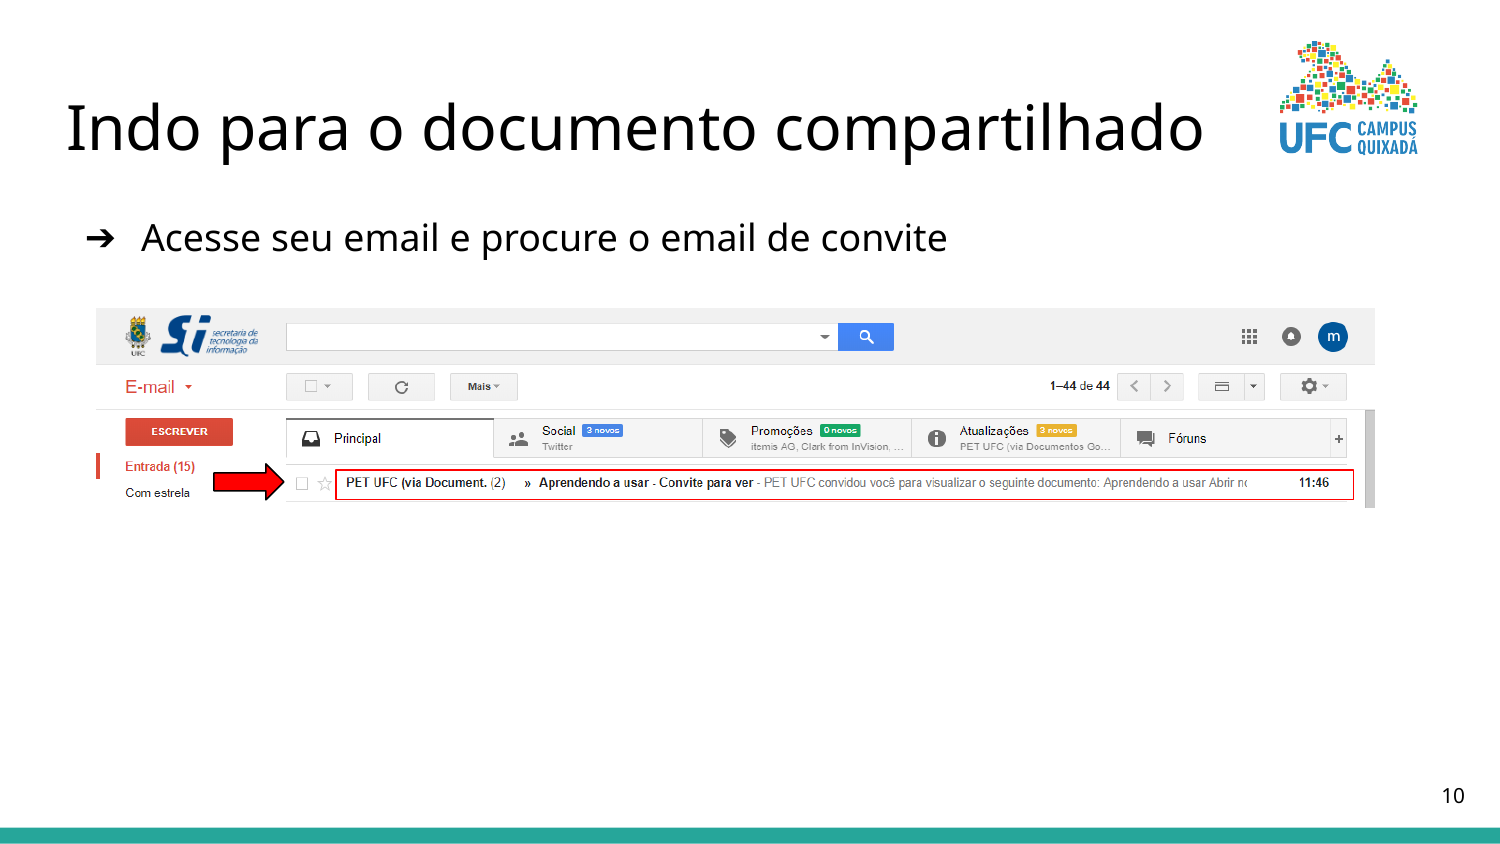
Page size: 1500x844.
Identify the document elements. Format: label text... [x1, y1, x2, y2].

title Indo para o documento compartilhado [51, 72, 1449, 174]
list Acesse seu email e procure o email de convite [51, 192, 1420, 278]
picture [1236, 19, 1456, 175]
slide_number ‹#› [1389, 764, 1480, 830]
picture [96, 308, 1375, 509]
